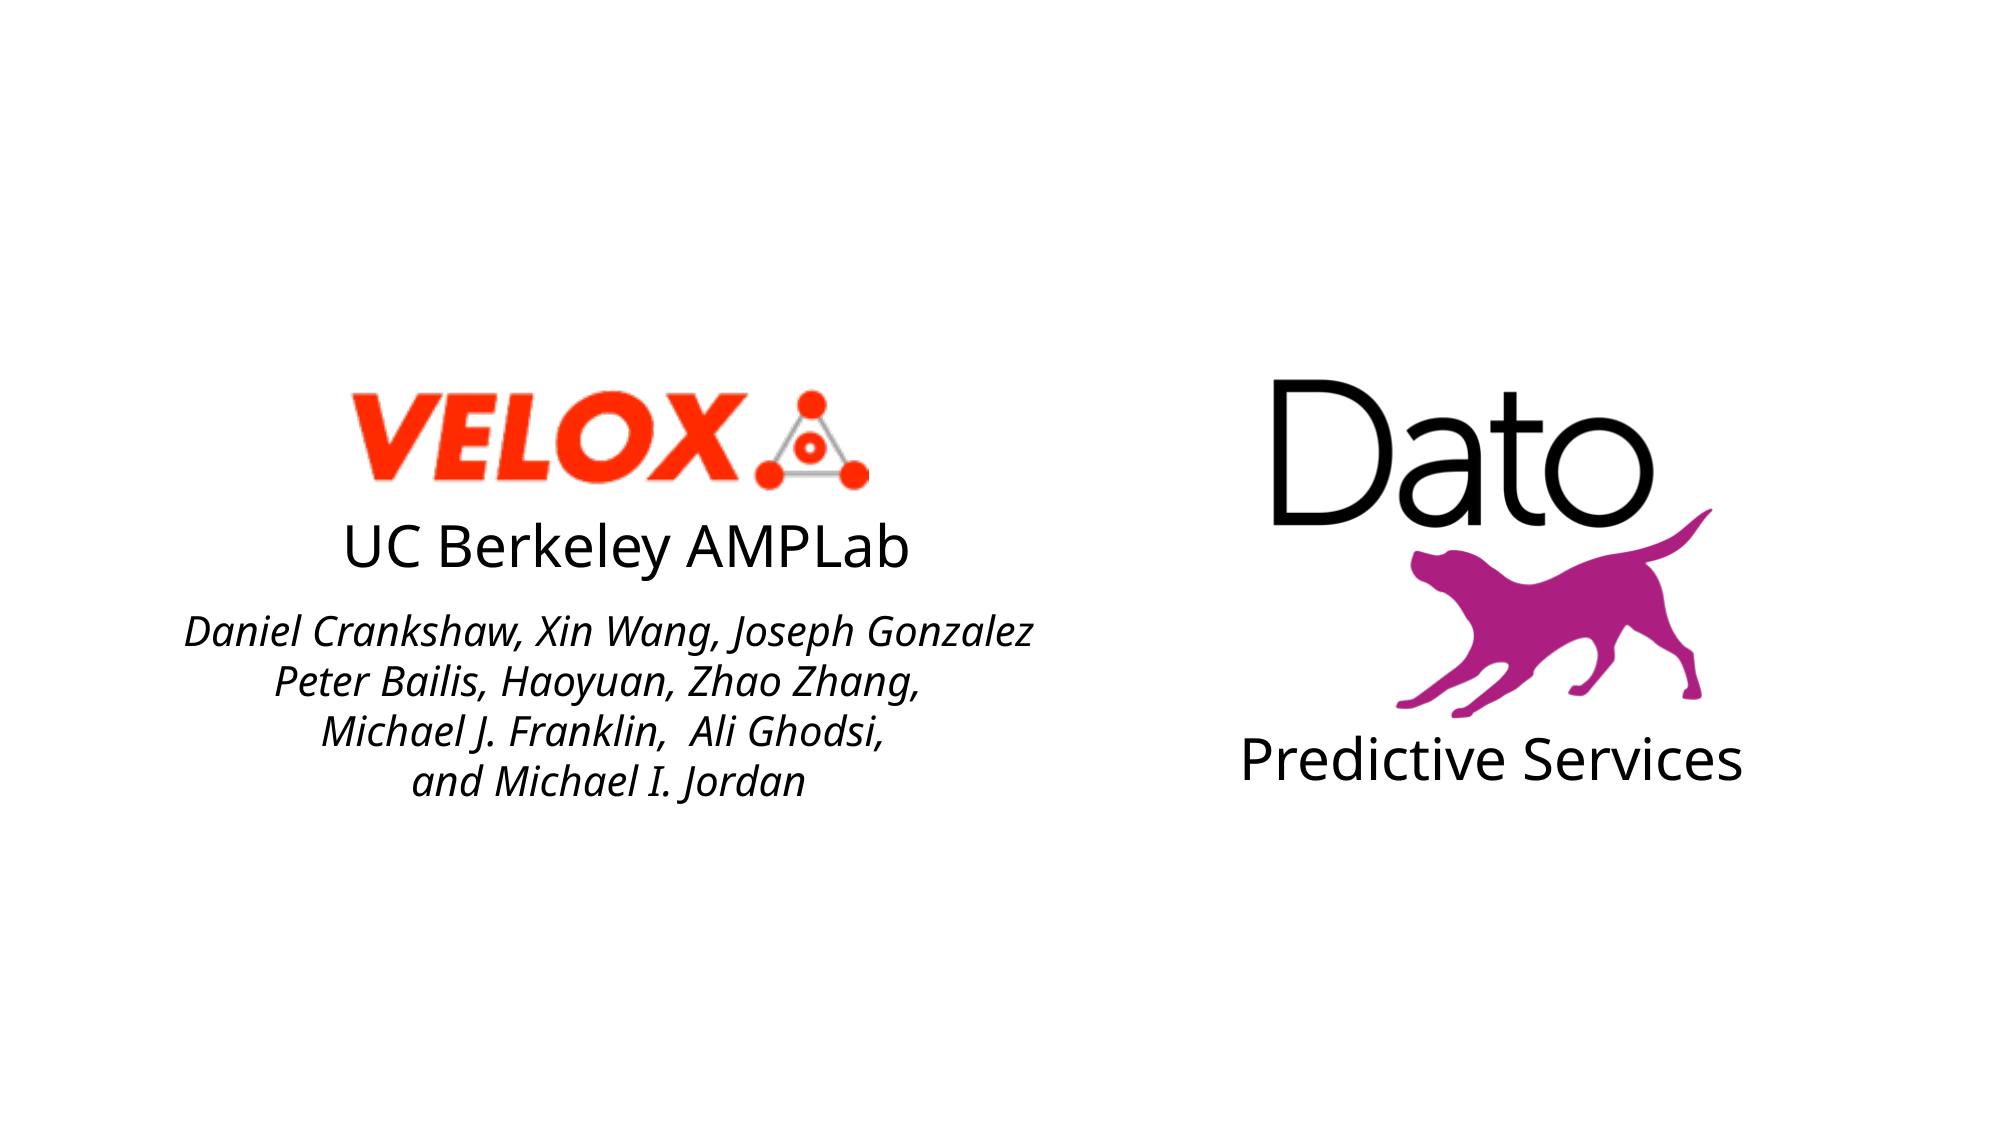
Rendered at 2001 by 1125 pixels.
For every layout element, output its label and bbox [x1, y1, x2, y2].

text_box [1236, 343, 1750, 801]
text_box [230, 379, 988, 815]
